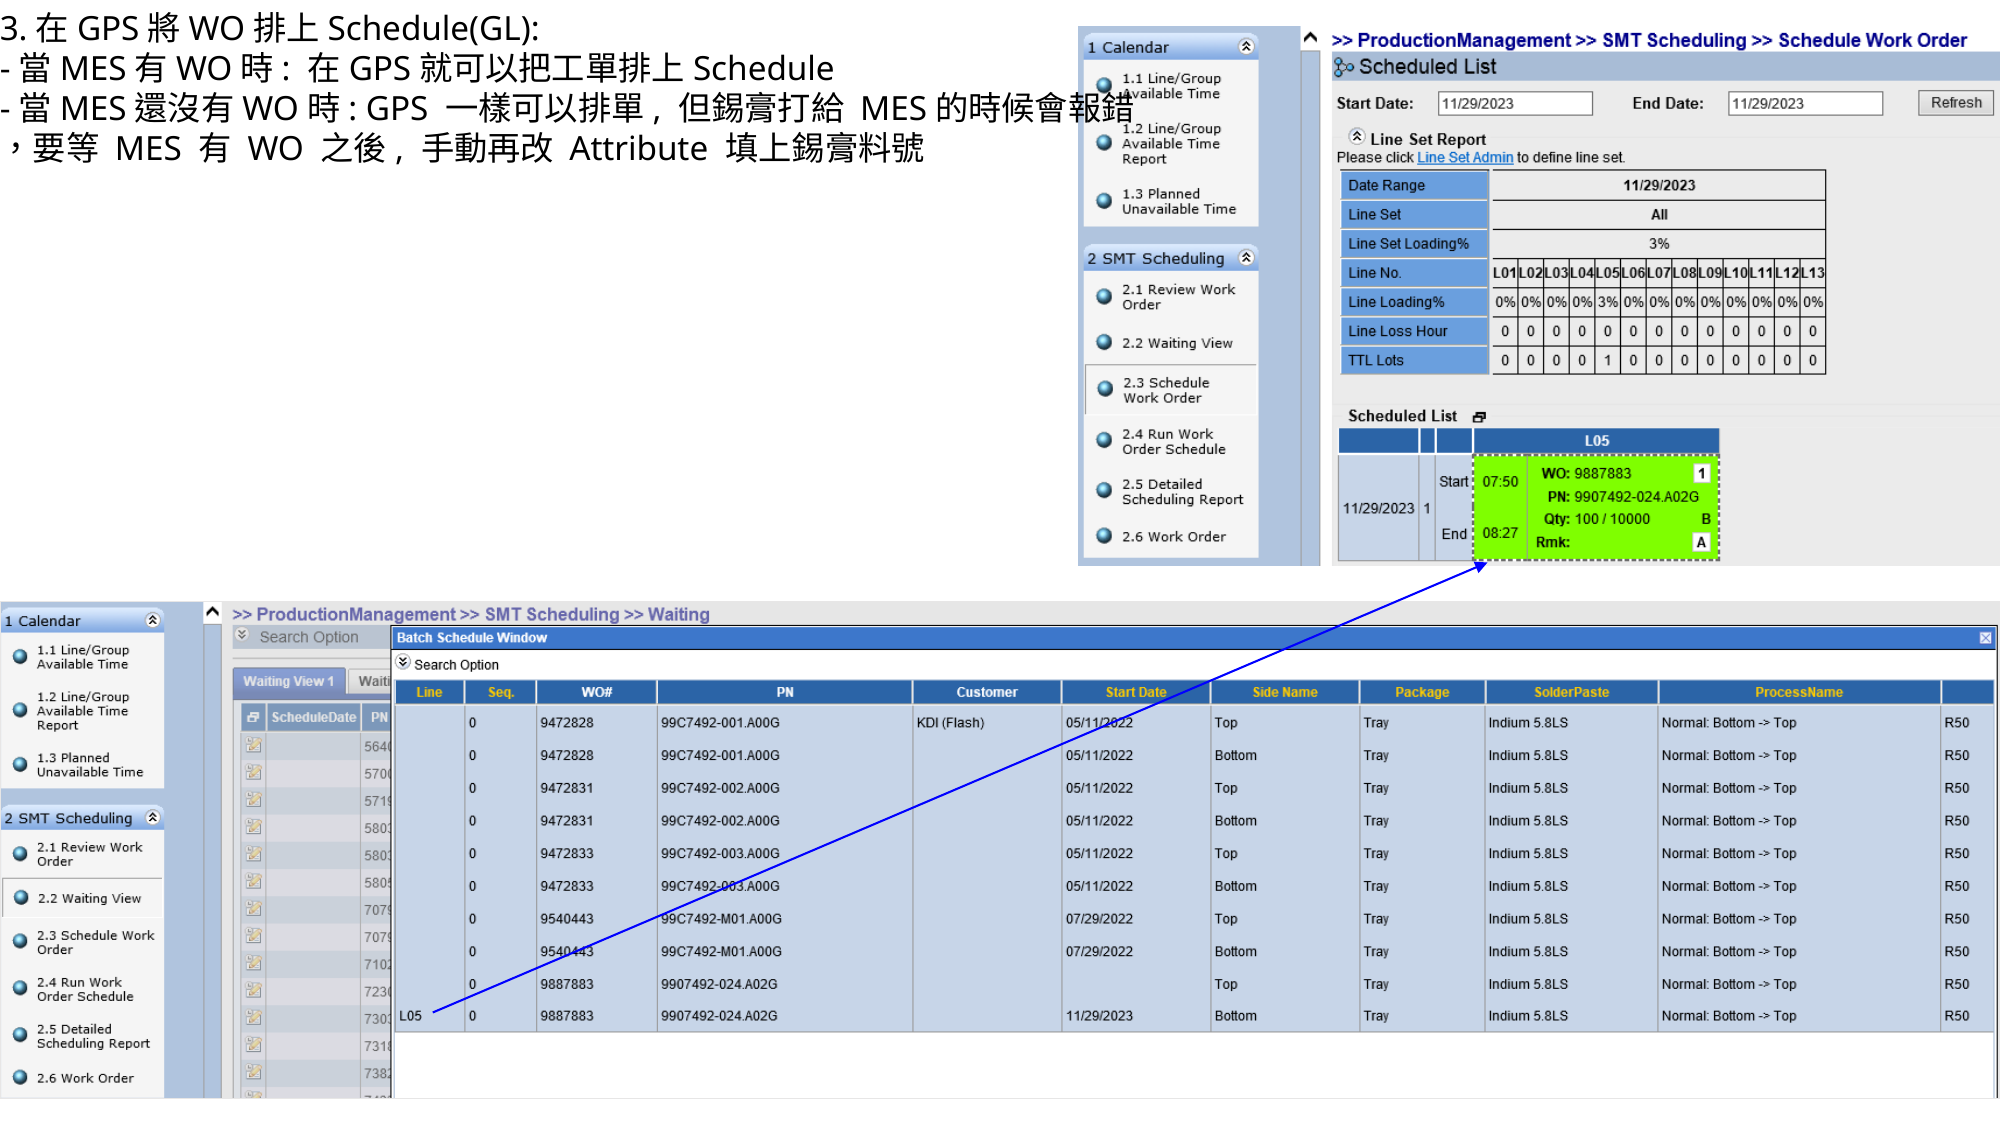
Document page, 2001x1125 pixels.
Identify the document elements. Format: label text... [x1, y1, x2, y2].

picture [1078, 26, 2000, 567]
text_box 3.在GPS將WO排上Schedule(GL): -當MES有WO時: 在GPS就可以把工單排上Schedule -當MES還沒有WO時: GPS 一樣可以排單, 但錫膏打給 MES的時候會報錯 ，要等 MES 有 WO 之後, 手動再改 Attribute 填上錫膏料號 [0, 0, 1150, 175]
picture [0, 601, 2000, 1099]
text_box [432, 562, 1488, 1013]
